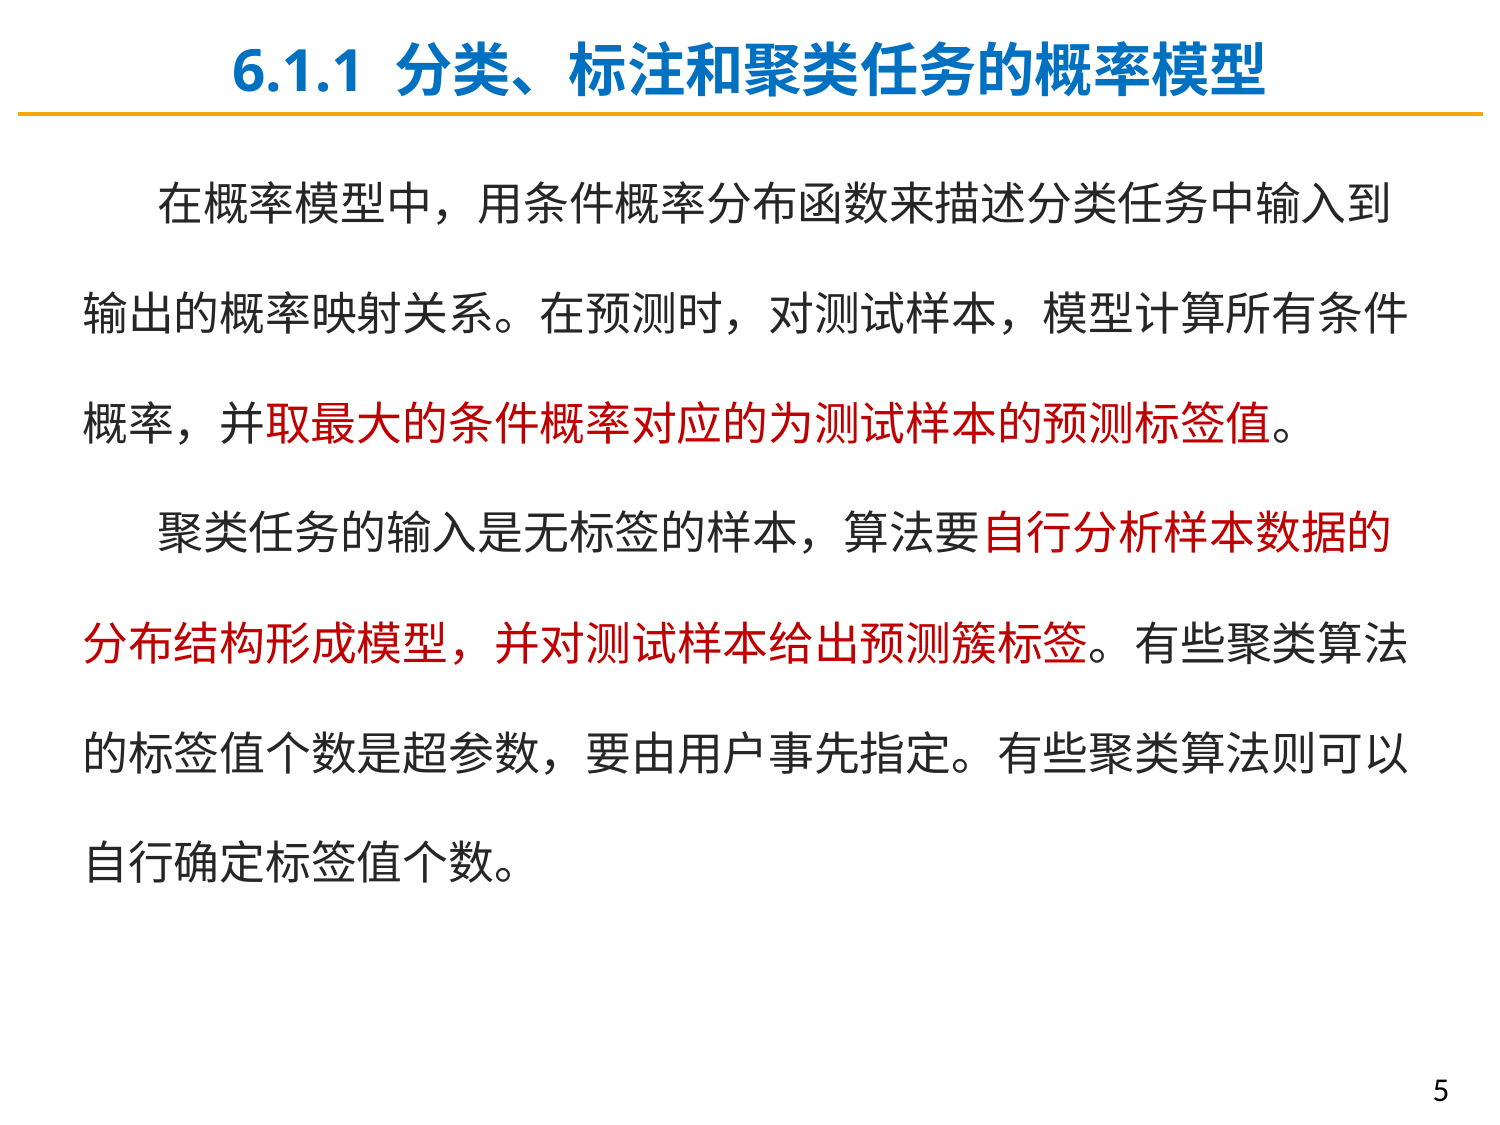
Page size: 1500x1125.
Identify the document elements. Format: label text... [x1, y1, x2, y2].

text_box 5 [1114, 1060, 1465, 1106]
text_box 6.1.1 分类、标注和聚类任务的概率模型 [0, 25, 1500, 111]
